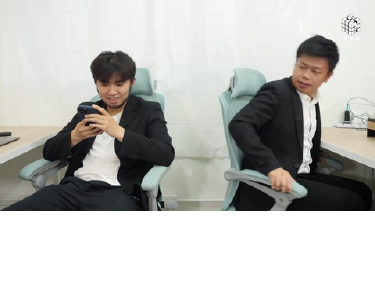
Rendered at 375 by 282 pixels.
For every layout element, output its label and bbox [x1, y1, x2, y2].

picture [0, 0, 375, 212]
